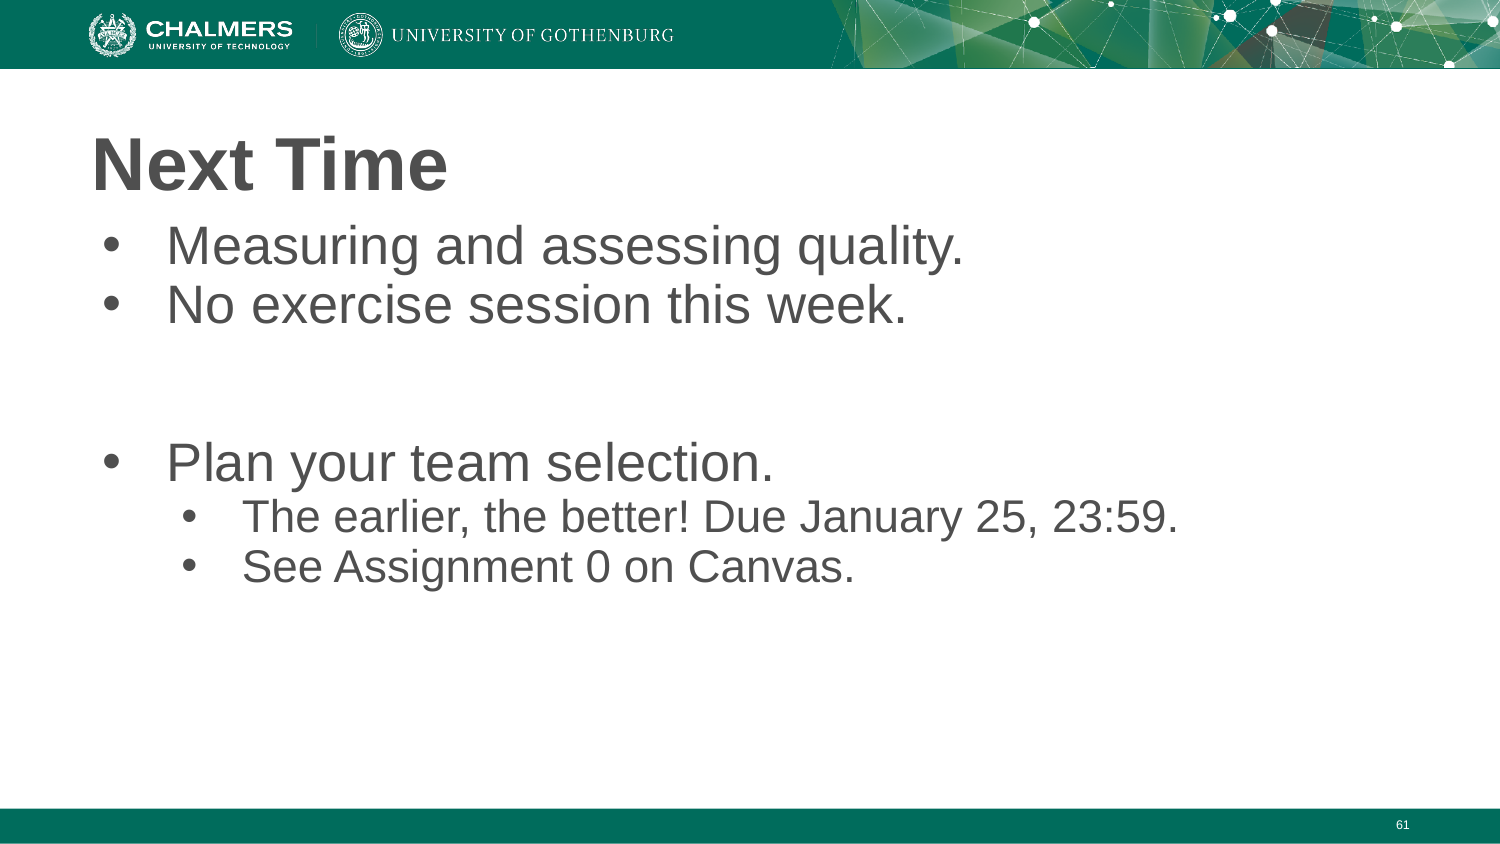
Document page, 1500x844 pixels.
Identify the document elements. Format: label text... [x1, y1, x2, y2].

slide_number ‹#› [1074, 809, 1425, 844]
picture [64, 0, 696, 85]
picture [759, 0, 1500, 68]
title Next Time [76, 100, 1425, 210]
list Measuring and assessing quality. No exercise session this week. Plan your team selection. The earlier, the better! Due January 25, 23:59. See Assignment 0 on Canvas. [76, 210, 1425, 782]
